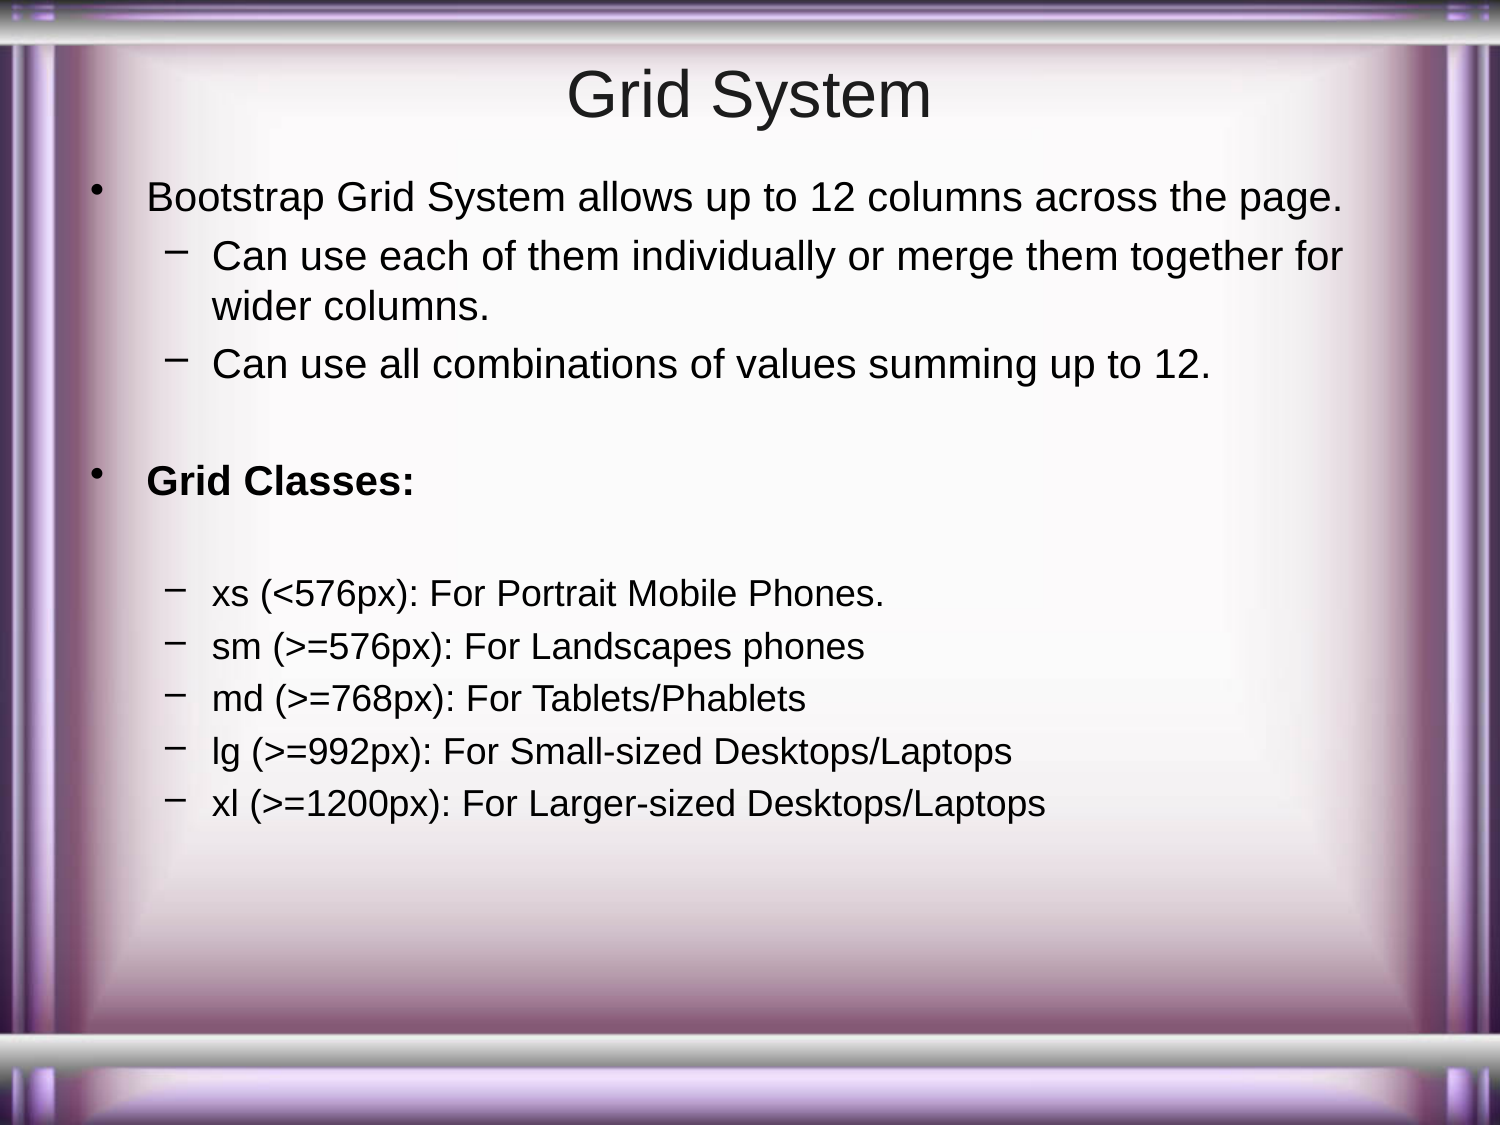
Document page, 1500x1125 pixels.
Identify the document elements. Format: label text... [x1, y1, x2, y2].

picture [0, 0, 1500, 1125]
title Grid System [75, 45, 1425, 138]
list Bootstrap Grid System allows up to 12 columns across the page. Can use each of them individually or merge them together for wider columns. Can use all combinations of values summing up to 12. Grid Classes: xs (<576px): For Portrait Mobile Phones. sm (>=576px): For Landscapes phones md (>=768px): For Tablets/Phablets lg (>=992px): For Small-sized Desktops/Laptops xl (>=1200px): For Larger-sized Desktops/Laptops [75, 162, 1425, 1005]
